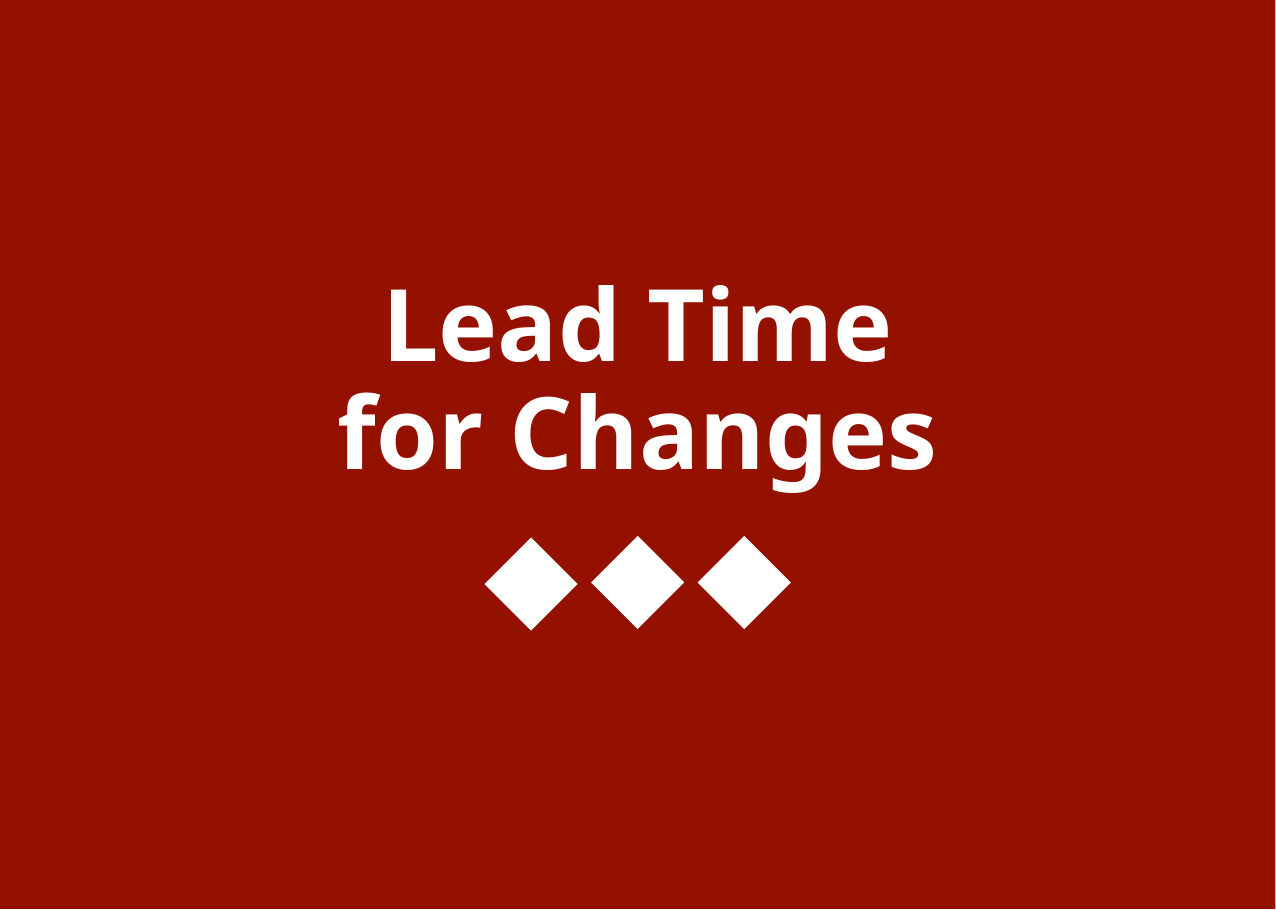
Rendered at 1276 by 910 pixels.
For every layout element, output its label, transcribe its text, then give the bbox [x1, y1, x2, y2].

title Lead Time for Changes [117, 253, 1158, 513]
